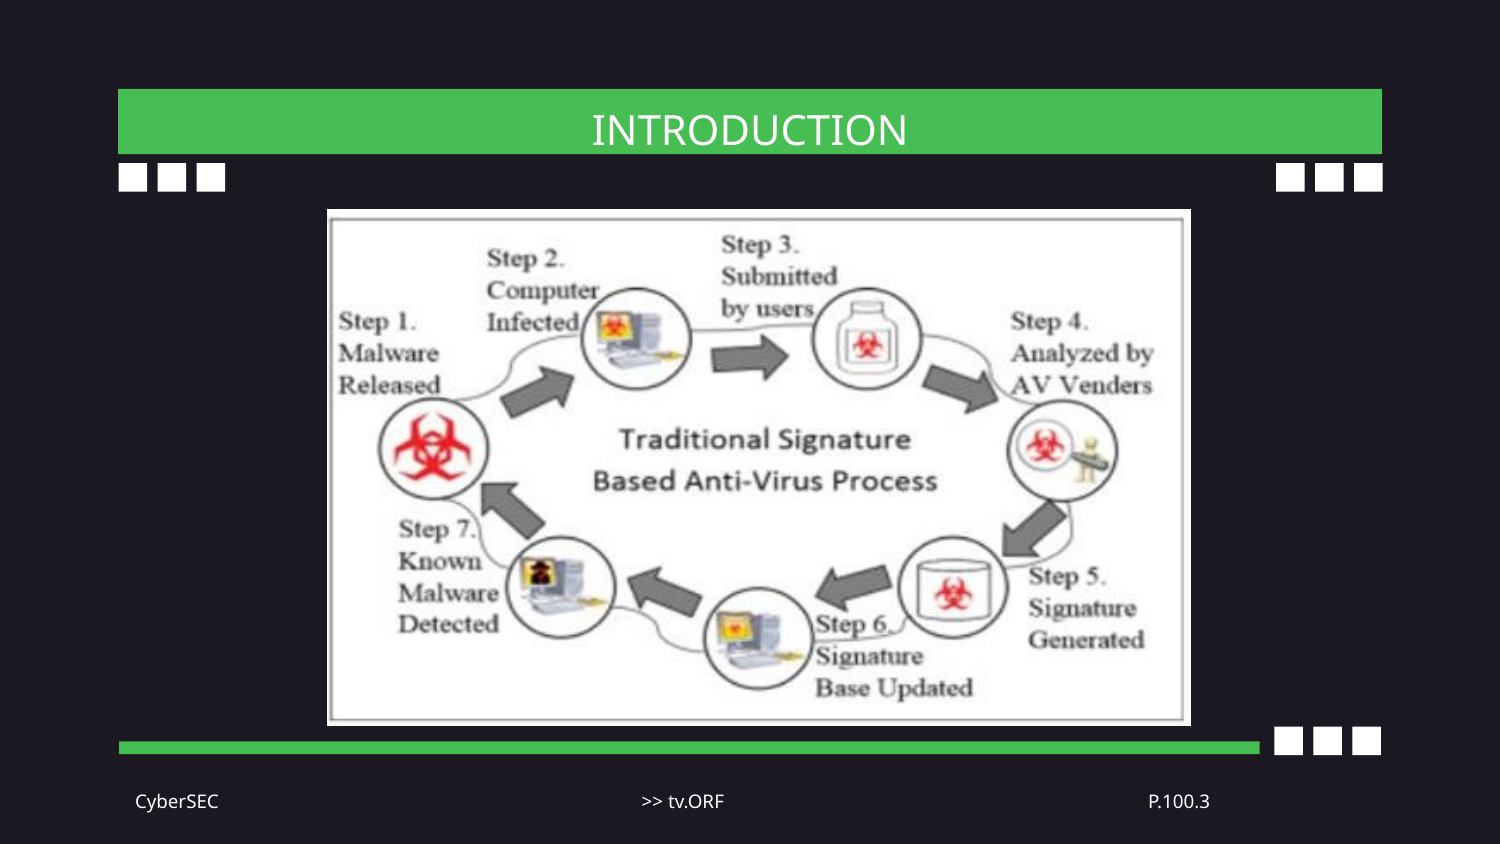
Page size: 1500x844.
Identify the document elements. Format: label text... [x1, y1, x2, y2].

subtitle >> tv.ORF [626, 782, 874, 817]
title INTRODUCTION [118, 88, 1382, 154]
subtitle P.100.3 [1133, 782, 1380, 817]
picture [327, 209, 1192, 727]
subtitle CyberSEC [120, 782, 482, 817]
